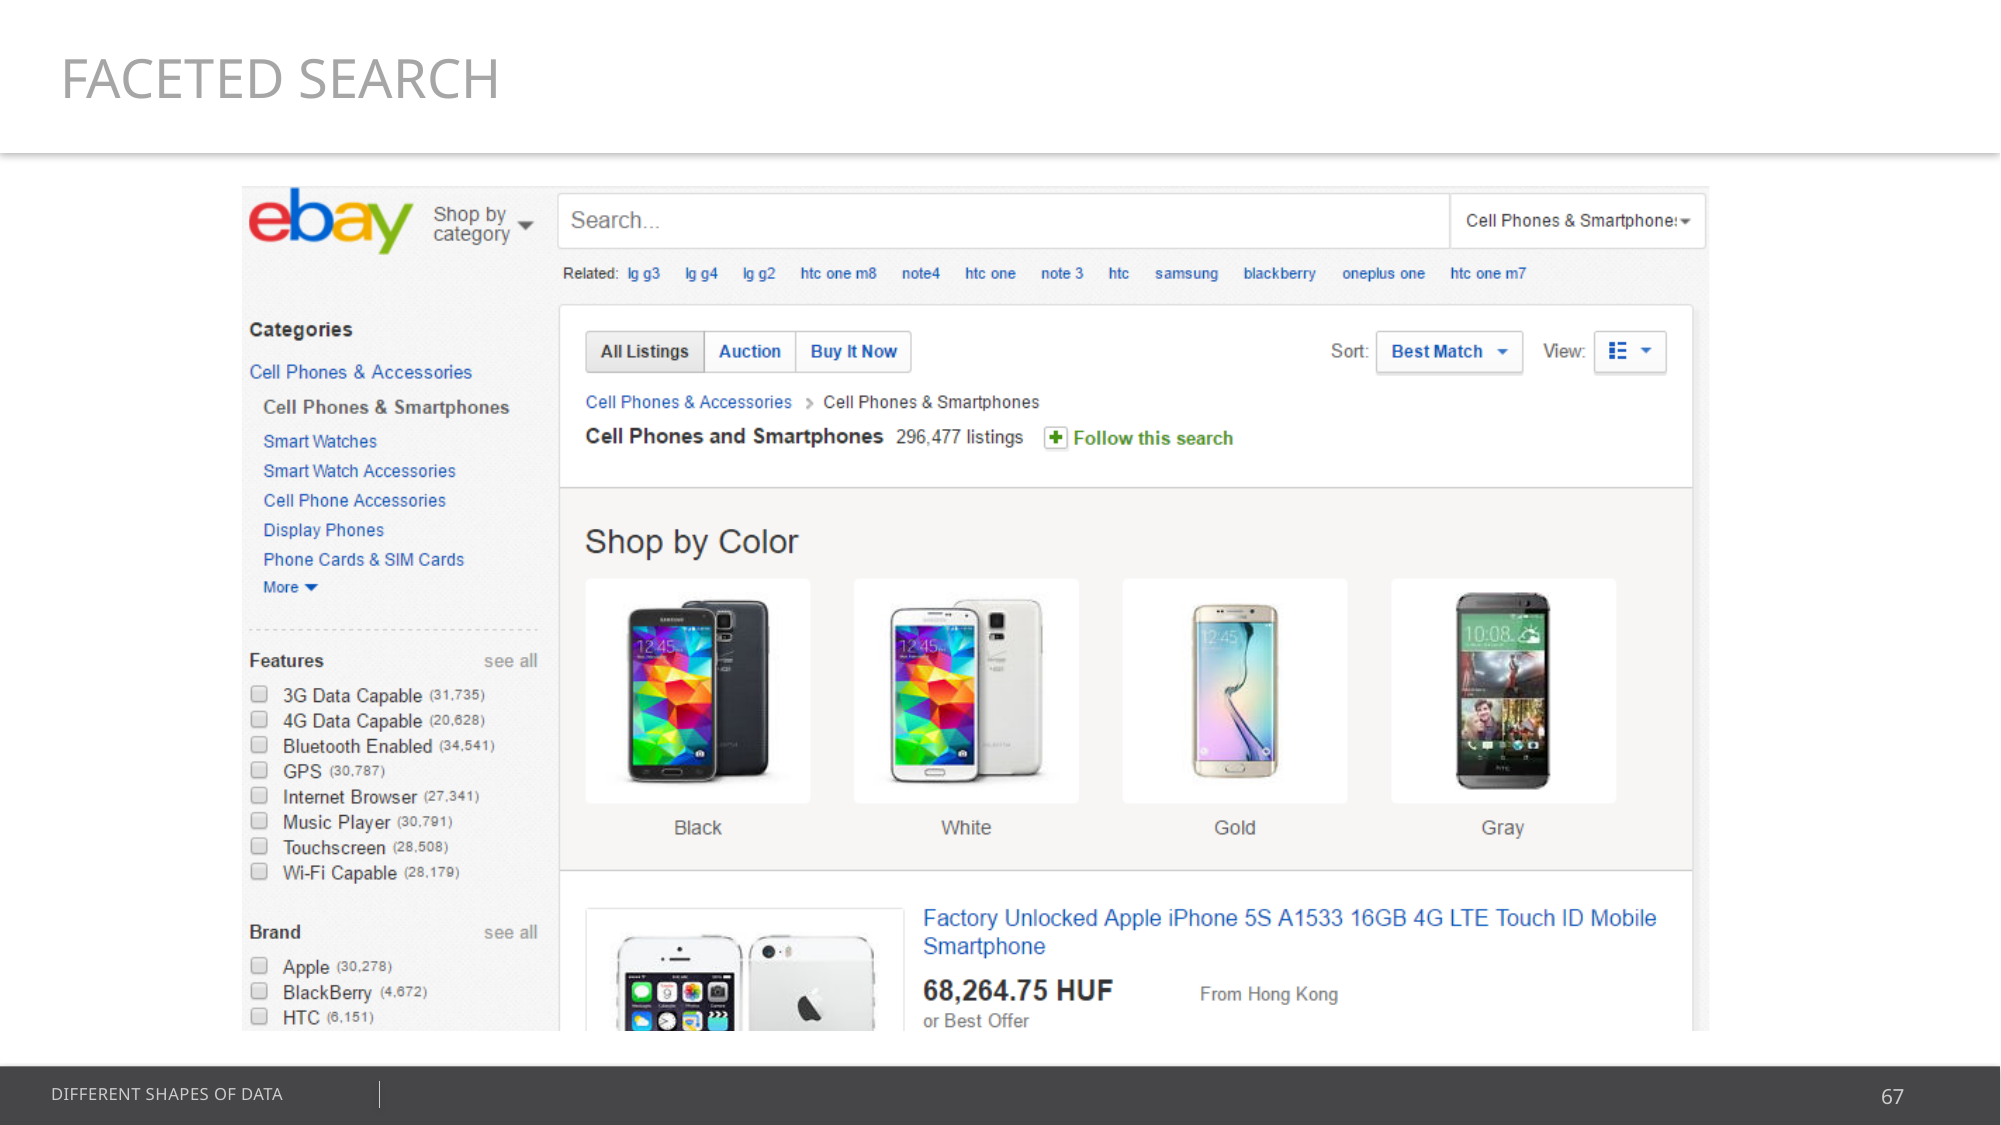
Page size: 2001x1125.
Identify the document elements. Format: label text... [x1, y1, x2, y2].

picture [241, 186, 1710, 1031]
list FACETED SEARCH [0, 0, 2000, 153]
